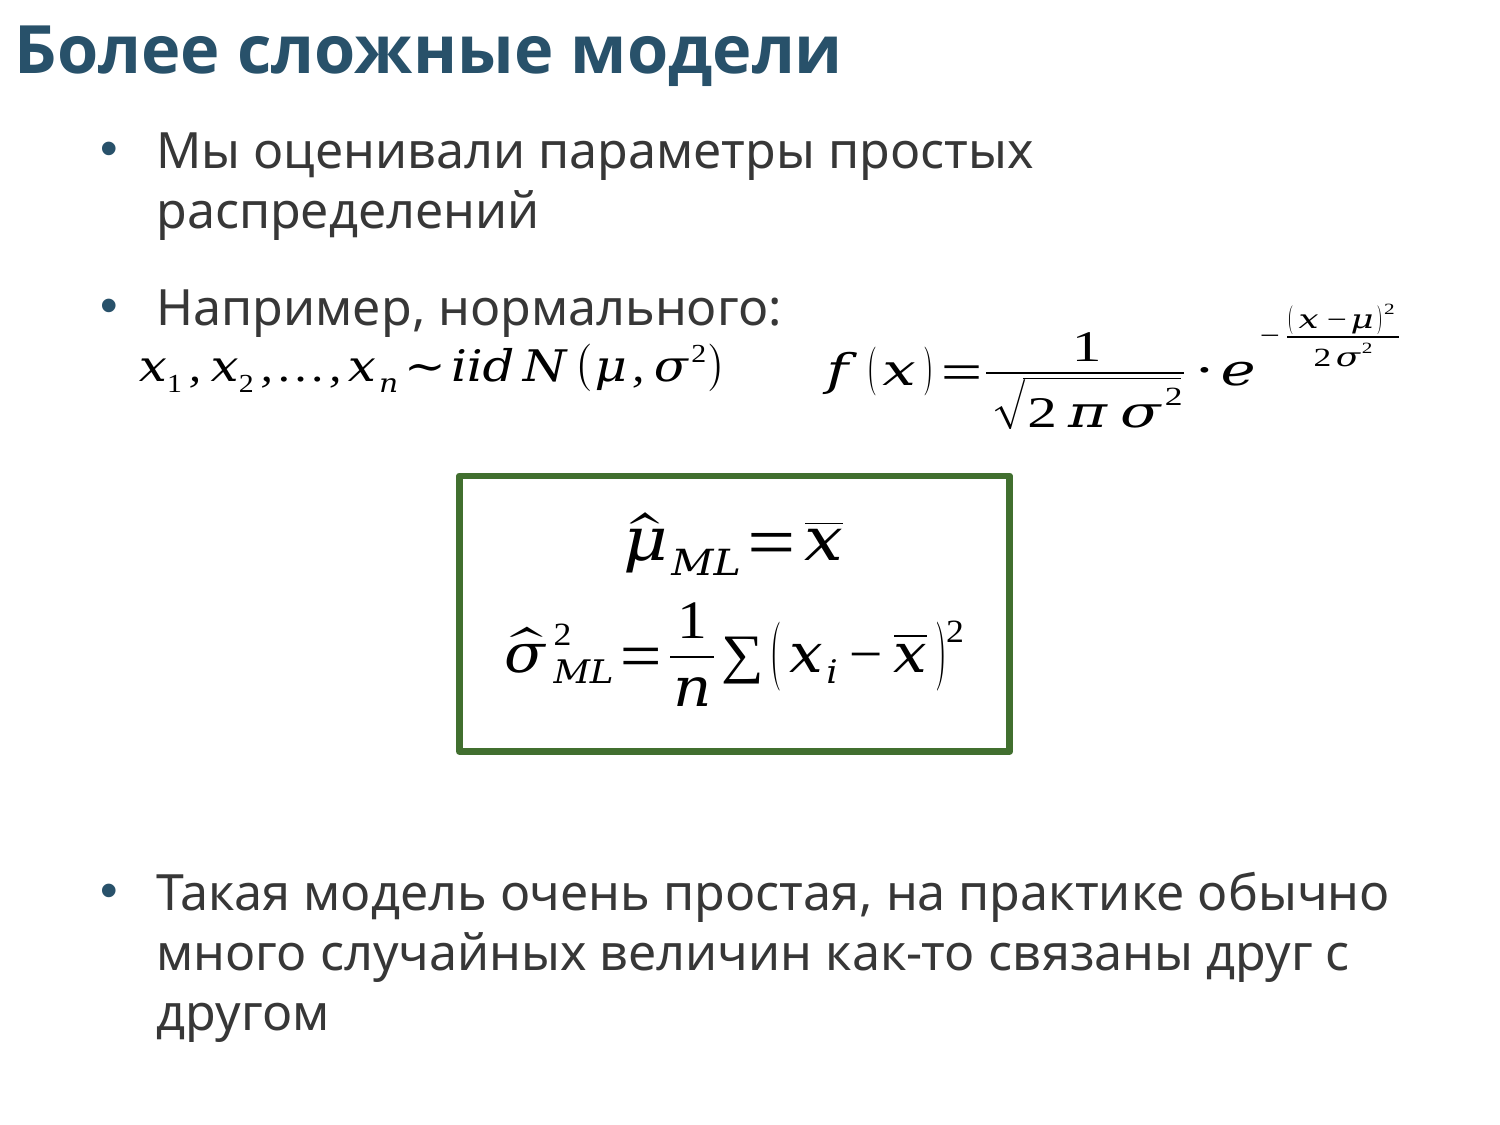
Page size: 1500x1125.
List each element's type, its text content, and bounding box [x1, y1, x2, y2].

text_box Мы оценивали параметры простых распределений Например, нормального: Такая модель очень простая, на практике обычно много случайных величин как-то связаны друг с другом [100, 118, 1400, 981]
text_box [457, 474, 1012, 753]
text_box Более сложные модели [0, 0, 1500, 96]
